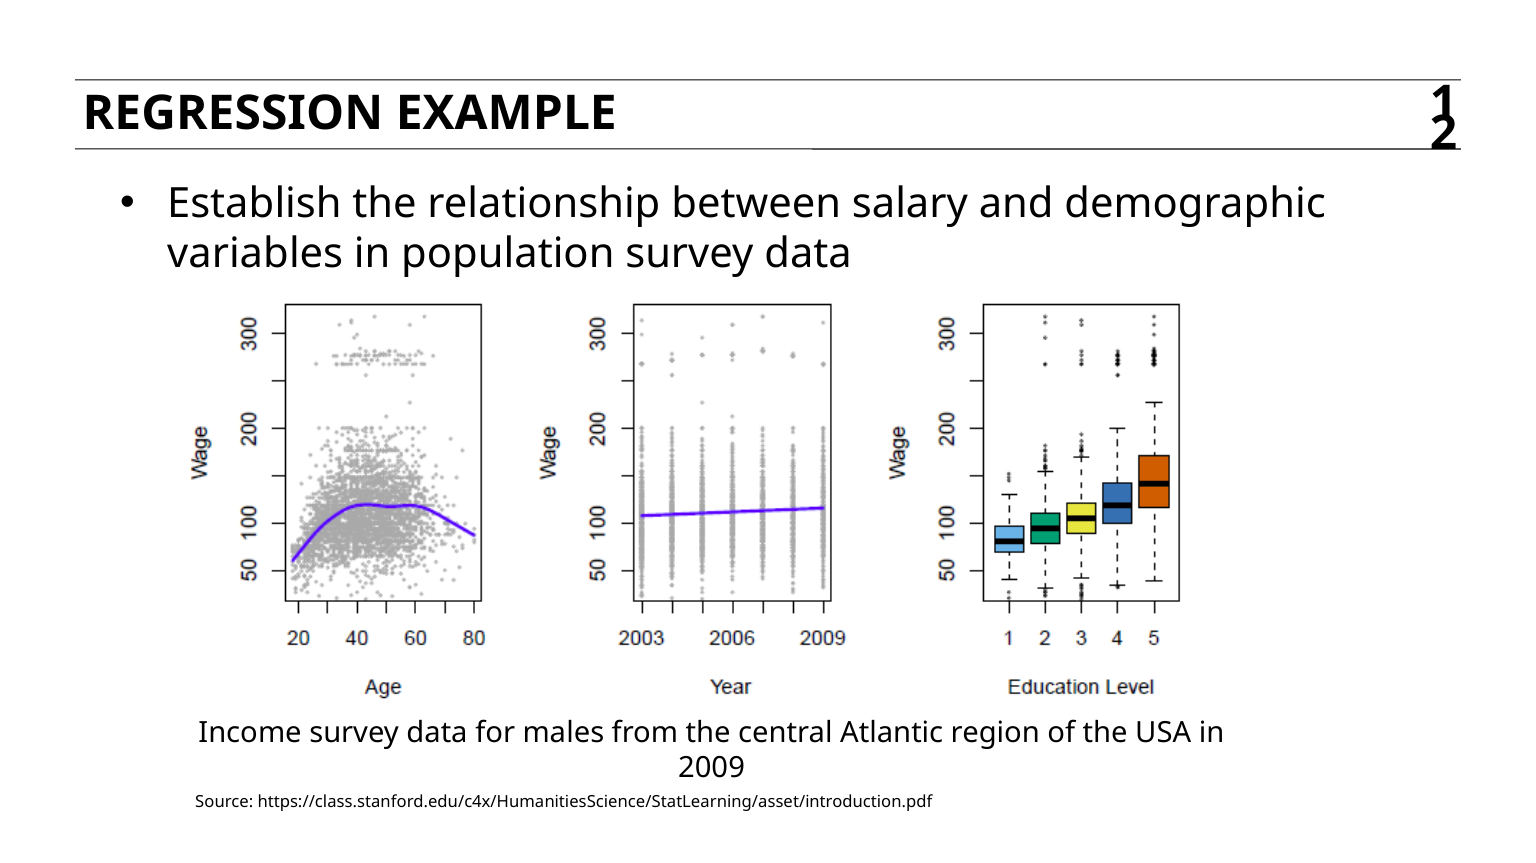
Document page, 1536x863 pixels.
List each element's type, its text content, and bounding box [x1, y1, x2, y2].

slide_number 12 [1419, 86, 1461, 138]
picture [167, 280, 1206, 720]
text_box Establish the relationship between salary and demographic variables in population survey data [105, 168, 1418, 284]
text_box Source: https://class.stanford.edu/c4x/HumanitiesScience/StatLearning/asset/introduction.pdf [180, 783, 1268, 819]
text_box Income survey data for males from the central Atlantic region of the USA in 2009 [167, 706, 1256, 791]
list Regression Example [67, 81, 1118, 132]
